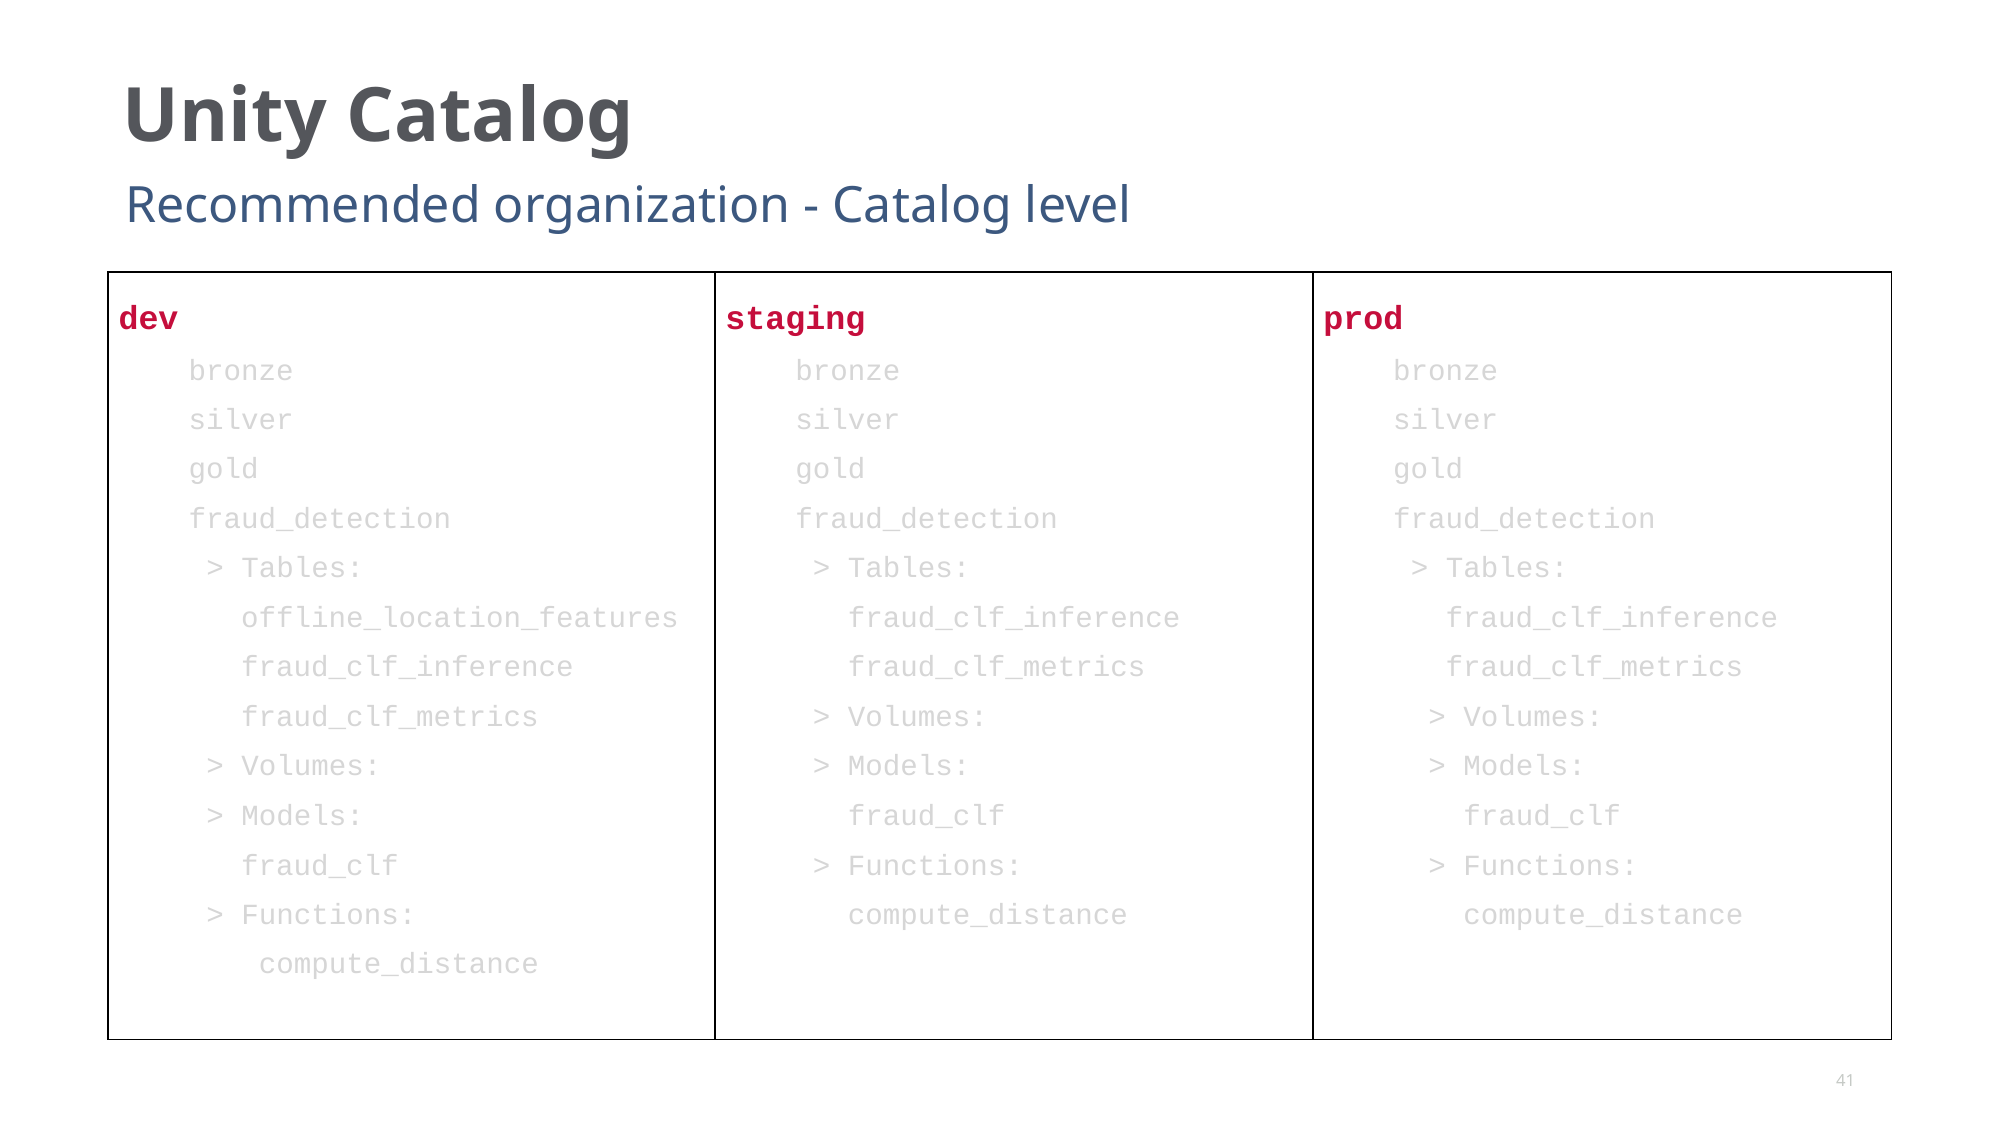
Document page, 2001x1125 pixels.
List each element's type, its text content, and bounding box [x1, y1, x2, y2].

slide_number ‹#› [1820, 1061, 1875, 1093]
table_header staging bronze silver gold fraud_detection > Tables: fraud_clf_inference fraud_clf_metrics > Volumes: > Models: fraud_clf > Functions: compute_distance [716, 273, 1312, 1039]
text_box Recommended organization - Catalog level [109, 157, 1237, 221]
table_header prod bronze silver gold fraud_detection > Tables: fraud_clf_inference fraud_clf_metrics > Volumes: > Models: fraud_clf > Functions: compute_distance [1314, 273, 1891, 1039]
table_header dev bronze silver gold fraud_detection > Tables: offline_location_features fraud_clf_inference fraud_clf_metrics > Volumes: > Models: fraud_clf > Functions: compute_distance [109, 273, 714, 1039]
title Unity Catalog [122, 50, 1872, 184]
